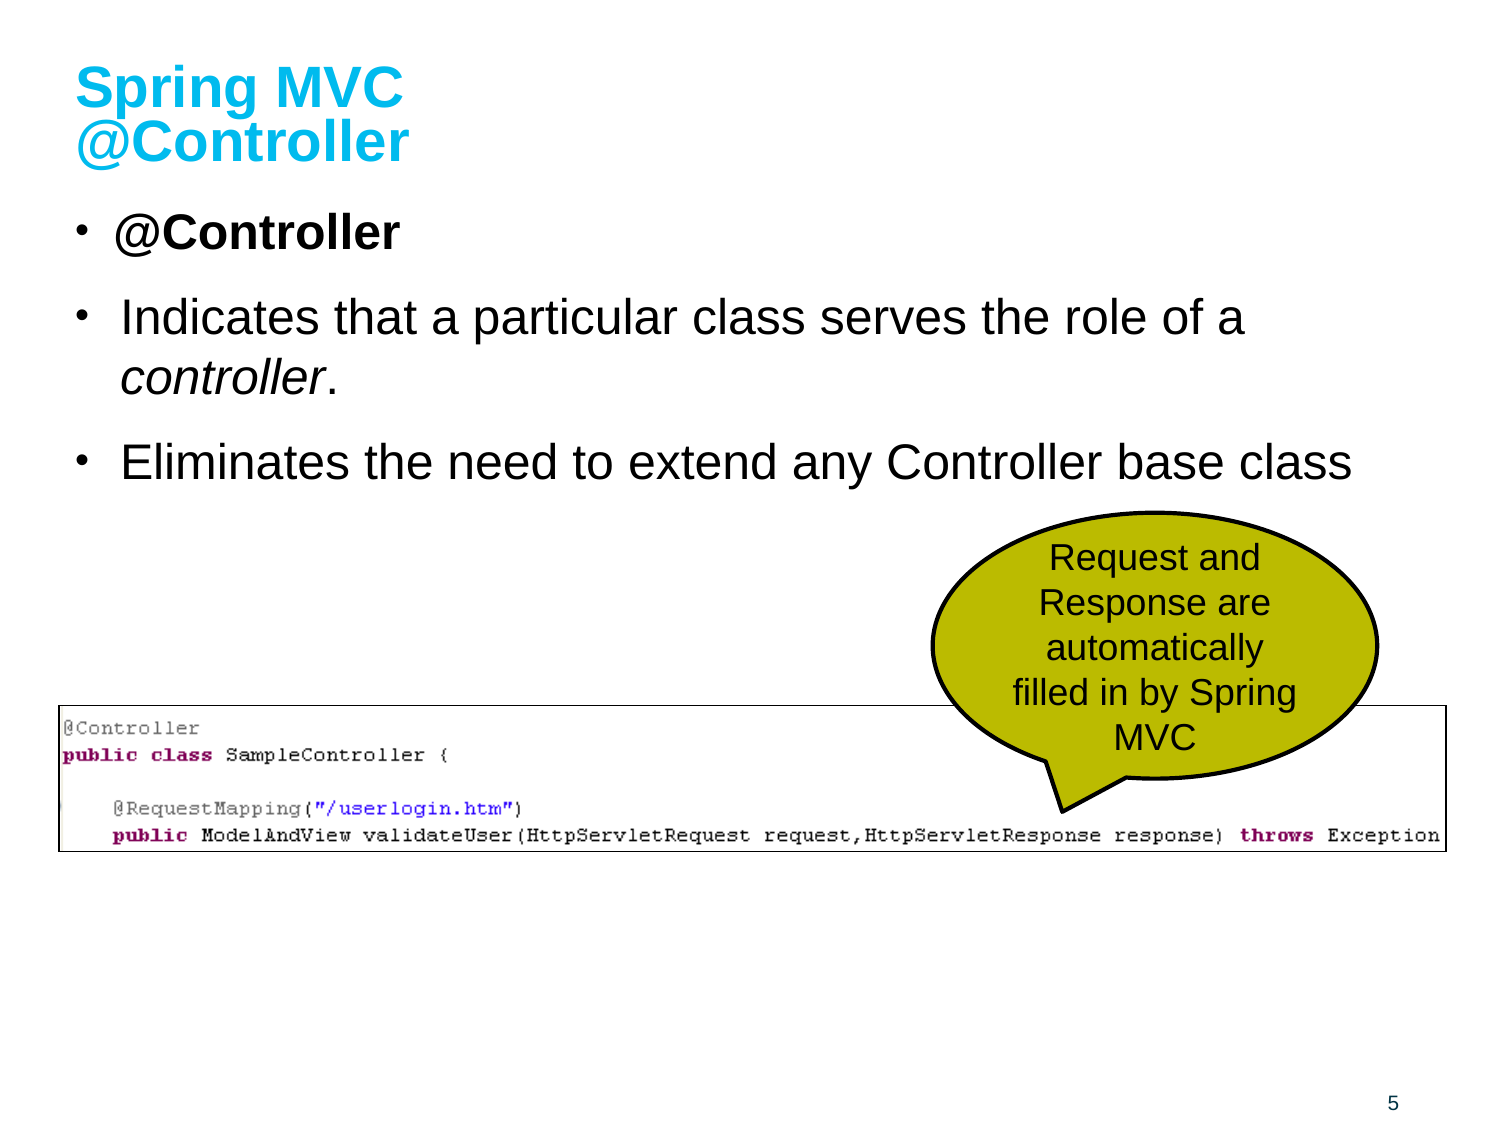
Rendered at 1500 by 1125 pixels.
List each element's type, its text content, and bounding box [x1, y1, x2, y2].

list @Controller Indicates that a particular class serves the role of a controller. Eliminates the need to extend any Controller base class [75, 199, 1425, 620]
picture [59, 706, 1446, 852]
title Spring MVC @Controller [75, 30, 1425, 173]
text_box 5 [1387, 1072, 1492, 1115]
text_box Request and Response are automatically filled in by Spring MVC [930, 510, 1380, 704]
